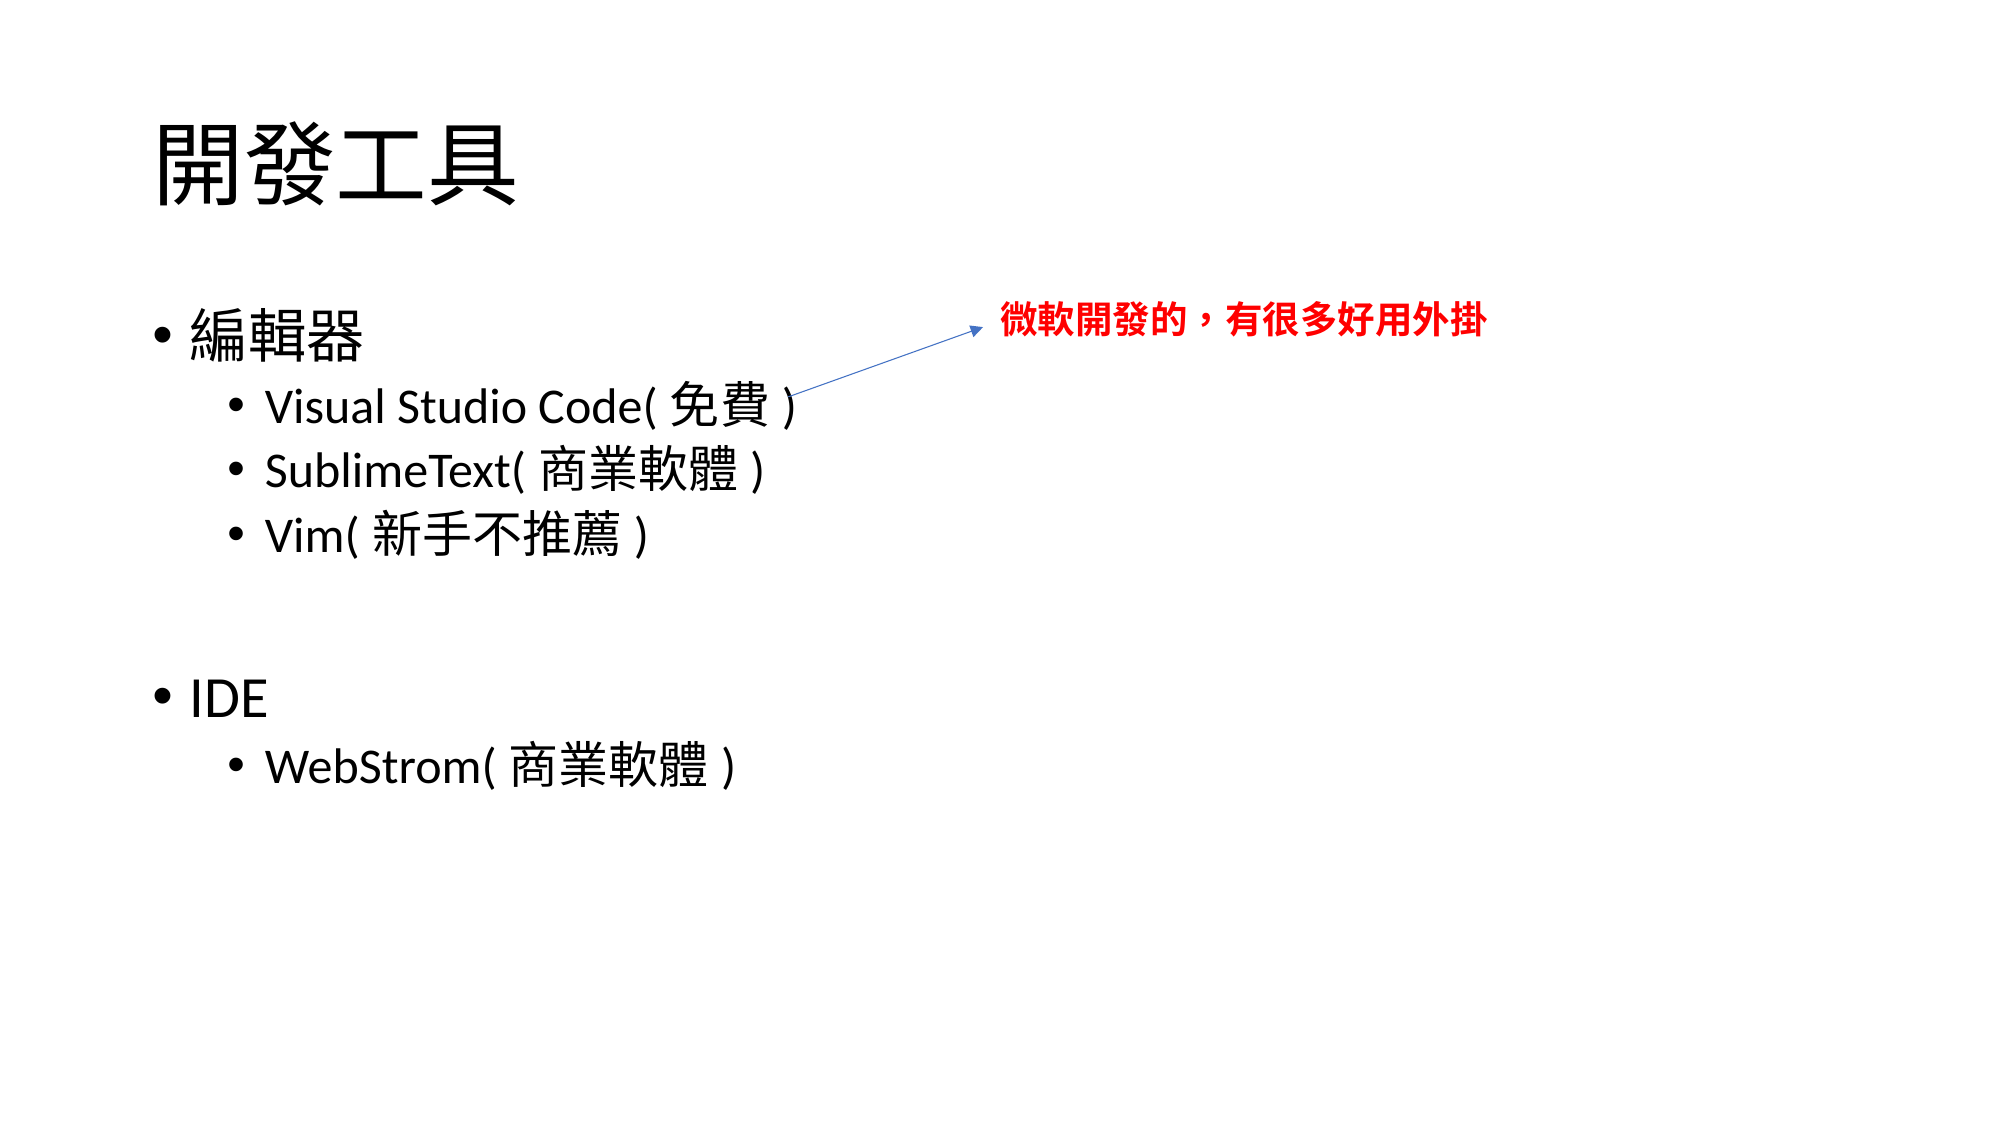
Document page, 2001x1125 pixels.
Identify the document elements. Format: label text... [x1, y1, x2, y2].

text_box 微軟開發的，有很多好用外掛 [985, 288, 1515, 349]
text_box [788, 327, 984, 397]
list 編輯器 Visual Studio Code(免費) SublimeText(商業軟體) Vim(新手不推薦) IDE WebStrom(商業軟體) [137, 299, 1863, 1014]
title 開發工具 [137, 59, 1863, 278]
